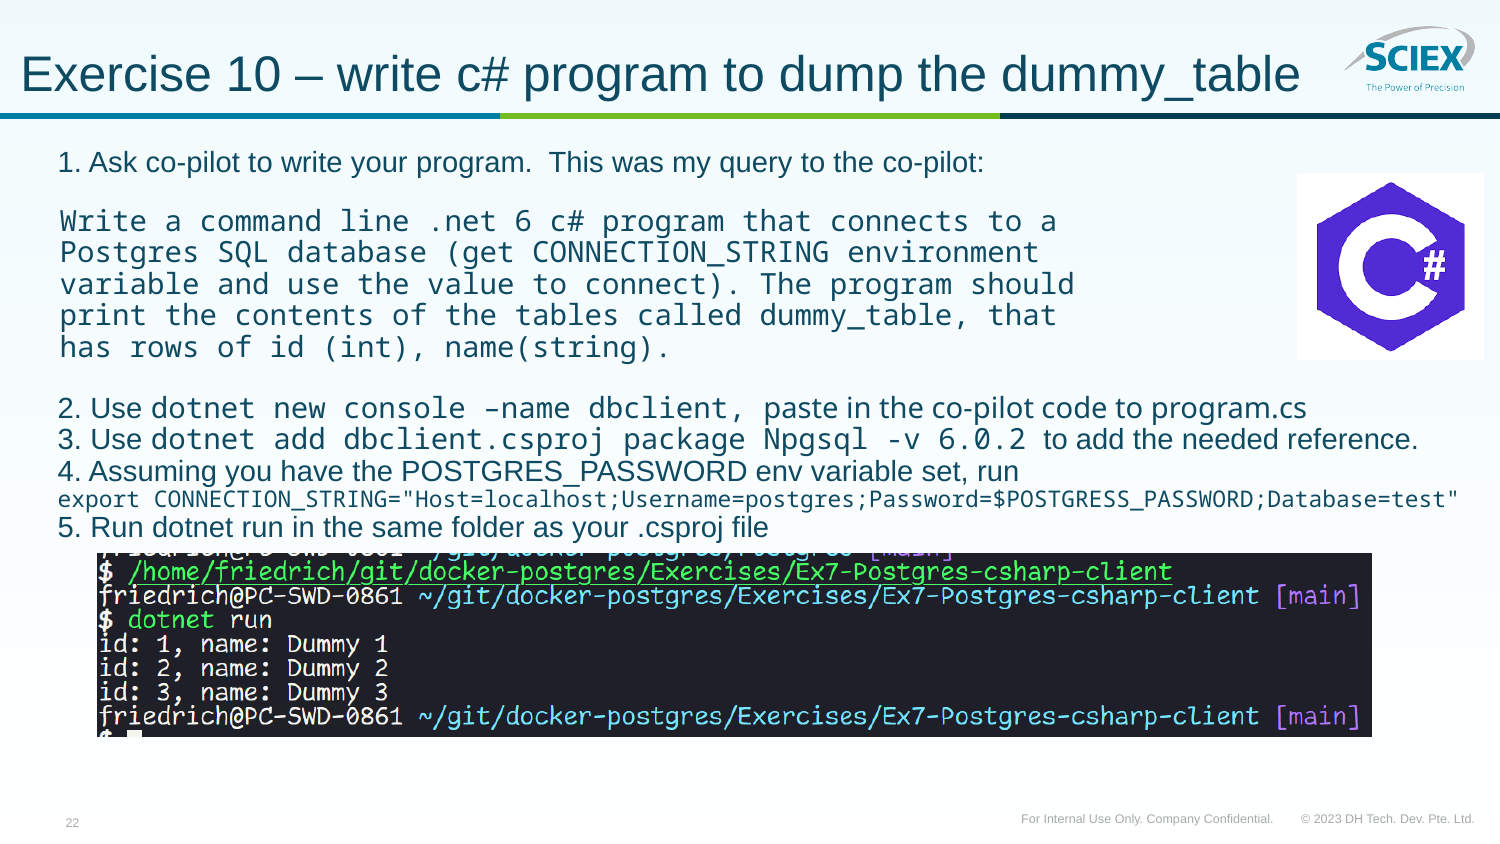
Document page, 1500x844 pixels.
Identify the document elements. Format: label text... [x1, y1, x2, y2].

text_box 1. Ask co-pilot to write your program. This was my query to the co-pilot: [42, 139, 1161, 186]
text_box 2. Use dotnet new console –name dbclient, paste in the co-pilot code to program.cs 3. Use dotnet add dbclient.csproj package Npgsql -v 6.0.2 to add the needed reference. 4. Assuming you have the POSTGRES_PASSWORD env variable set, run export CONNECTION_STRING="Host=localhost;Username=postgres;Password=$POSTGRESS_PASSWORD;Database=test" 5. Run dotnet run in the same folder as your .csproj file [42, 385, 1484, 551]
picture [500, 113, 1500, 119]
picture [1297, 173, 1484, 360]
picture [1343, 26, 1475, 91]
picture [96, 553, 1372, 737]
title Exercise 10 – write c# program to dump the dummy_table [20, 40, 1325, 102]
text_box Write a command line .net 6 c# program that connects to a Postgres SQL database (get CONNECTION_STRING environment variable and use the value to connect). The program should print the contents of the tables called dummy_table, that has rows of id (int), name(string). [44, 198, 1103, 371]
